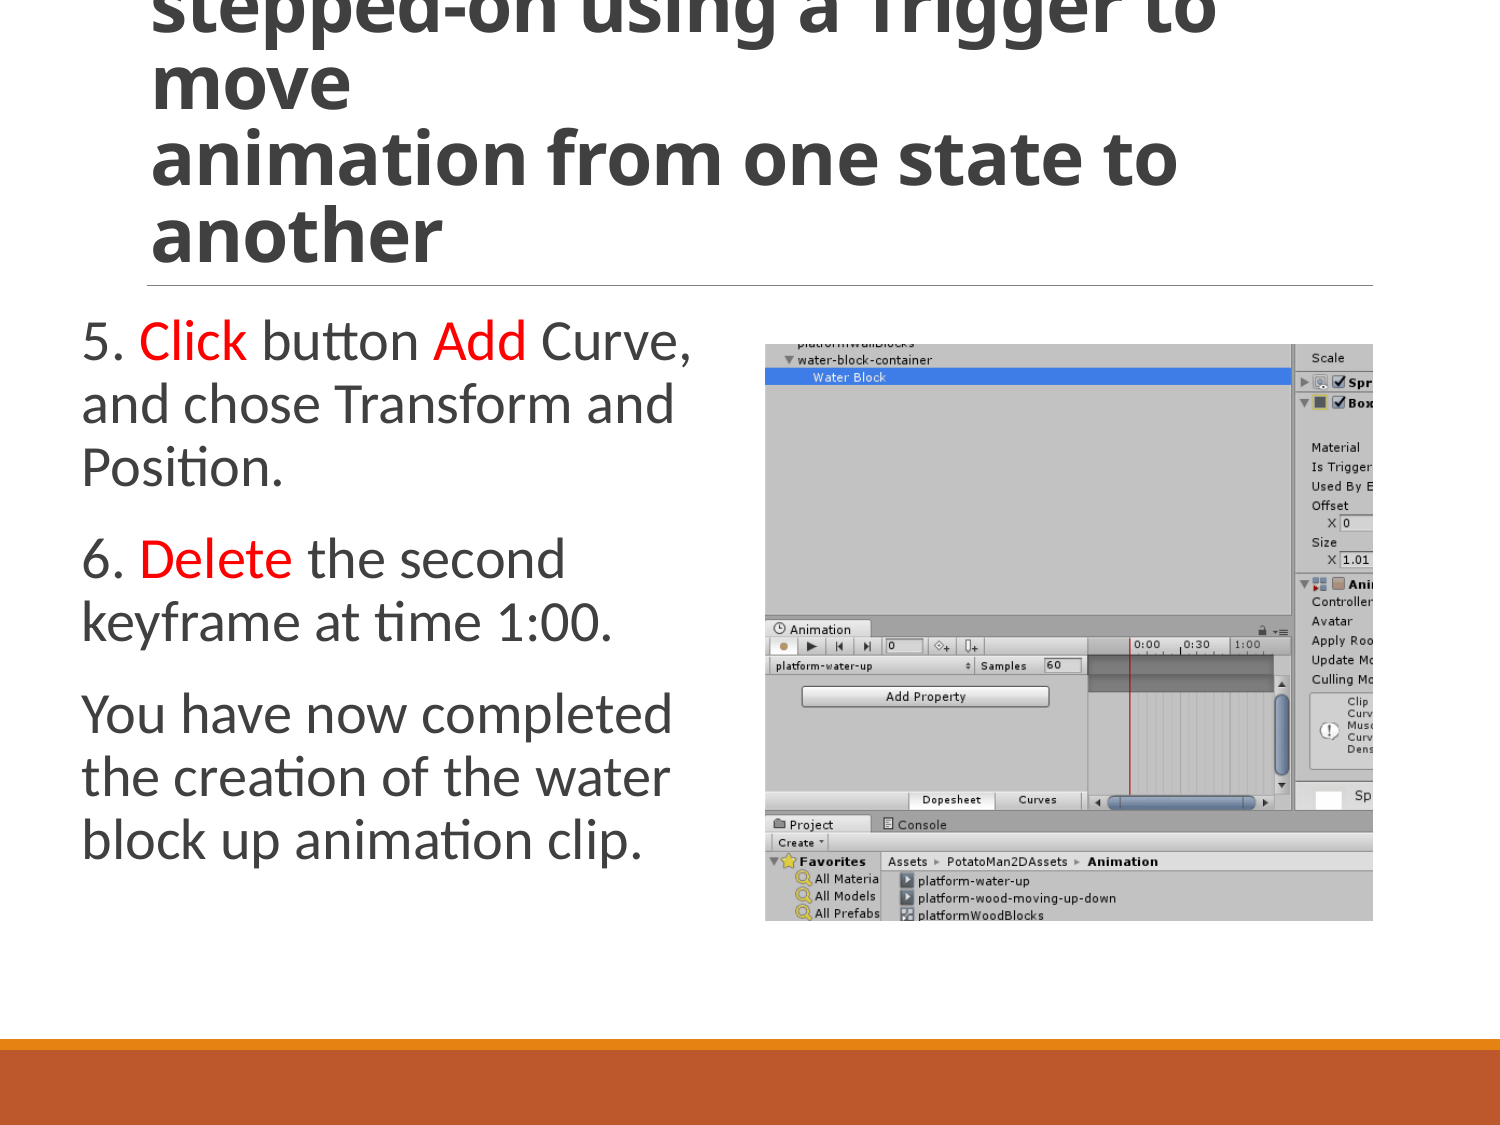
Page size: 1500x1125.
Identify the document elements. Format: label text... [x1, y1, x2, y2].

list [764, 344, 1373, 922]
list 5. Click button Add Curve, and chose Transform and Position. 6. Delete the second keyframe at time 1:00. You have now completed the creation of the water block up animation clip. [66, 302, 743, 963]
title Making a platform start falling once stepped-on using a Trigger to move animation from one state to another [135, 47, 1373, 285]
